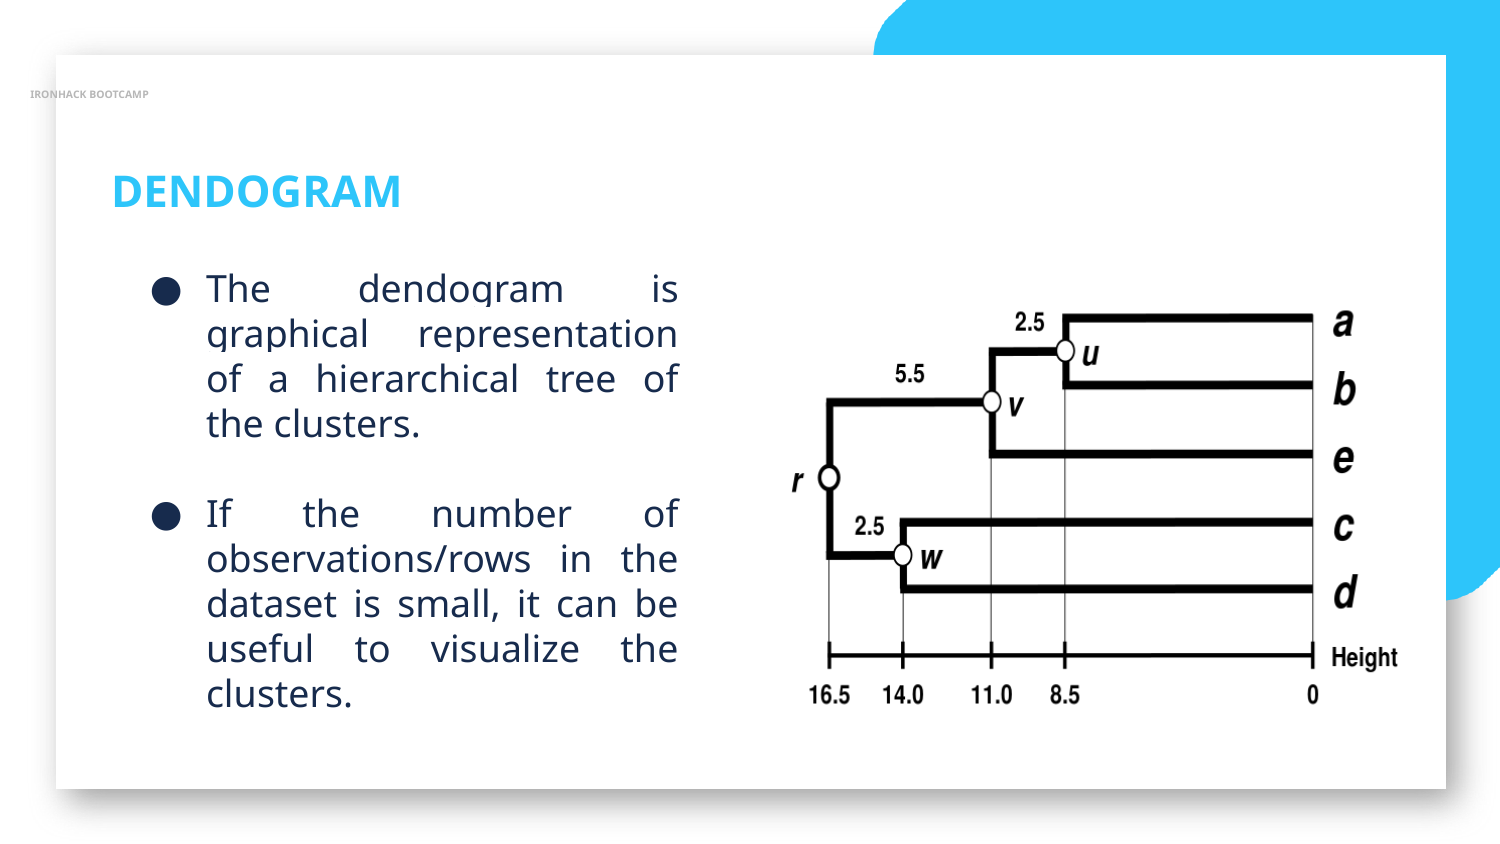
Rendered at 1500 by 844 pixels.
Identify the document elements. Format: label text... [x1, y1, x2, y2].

text_box IRONHACK BOOTCAMP [15, 71, 354, 108]
text_box DENDOGRAM [96, 149, 1417, 266]
text_box The dendogram is graphical representation of a hierarchical tree of the clusters. If the number of observations/rows in the dataset is small, it can be useful to visualize the clusters. [115, 249, 694, 733]
picture [0, 0, 1500, 844]
